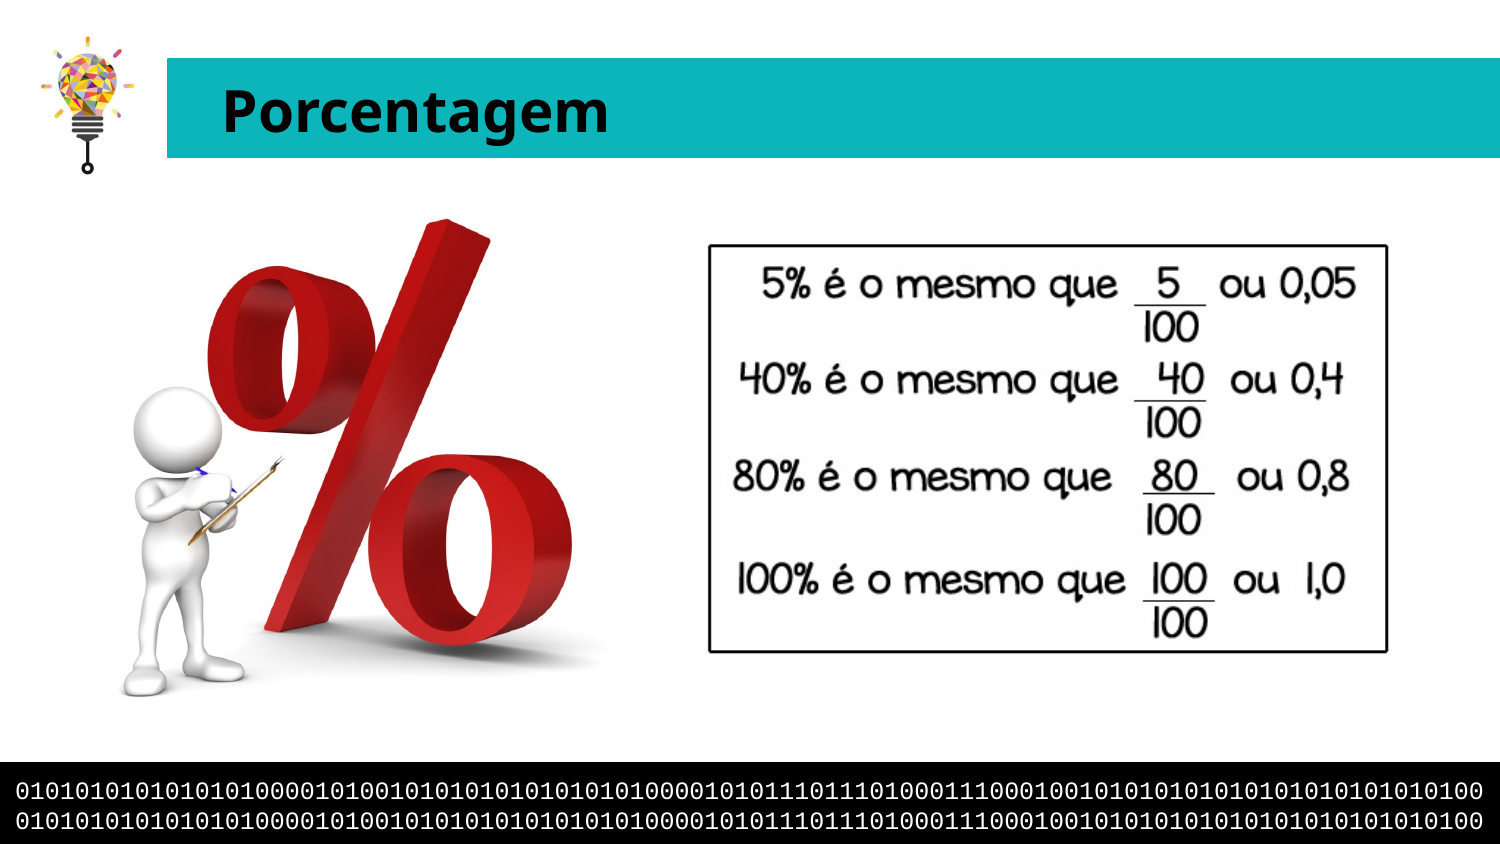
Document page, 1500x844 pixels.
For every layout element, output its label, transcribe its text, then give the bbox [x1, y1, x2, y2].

text_box [167, 58, 1500, 158]
title Porcentagem [206, 58, 1500, 153]
text_box 0101010101010101000010100101010101010101010000101011101110100011100010010101010101010101010101010001010101010101010000101001010101010101010100001010111011101000111000100101010101010101010101010100 [0, 759, 1500, 841]
picture [692, 228, 1399, 660]
picture [38, 32, 616, 733]
